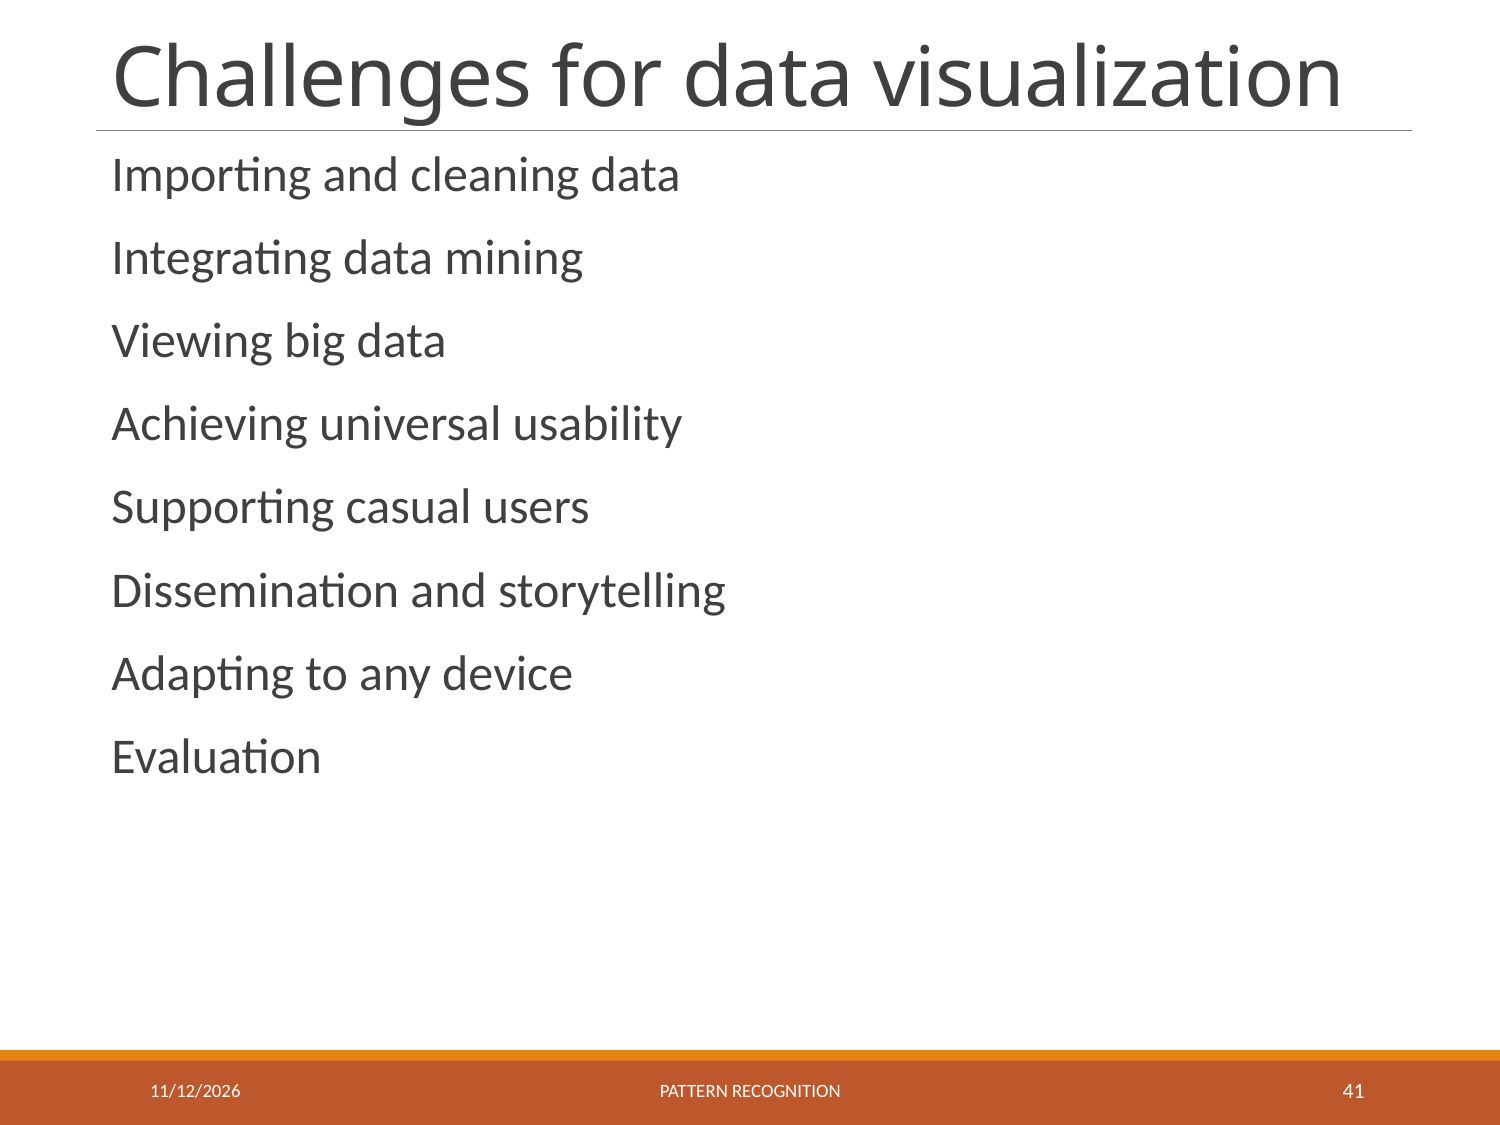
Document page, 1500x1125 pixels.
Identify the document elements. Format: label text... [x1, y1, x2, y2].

slide_number 41 [1218, 1059, 1380, 1120]
title Challenges for data visualization [96, 19, 1413, 131]
footer Pattern recognition [453, 1059, 1047, 1120]
list Importing and cleaning data Integrating data mining Viewing big data Achieving universal usability Supporting casual users Dissemination and storytelling Adapting to any device Evaluation [96, 140, 1413, 1034]
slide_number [135, 1059, 440, 1120]
